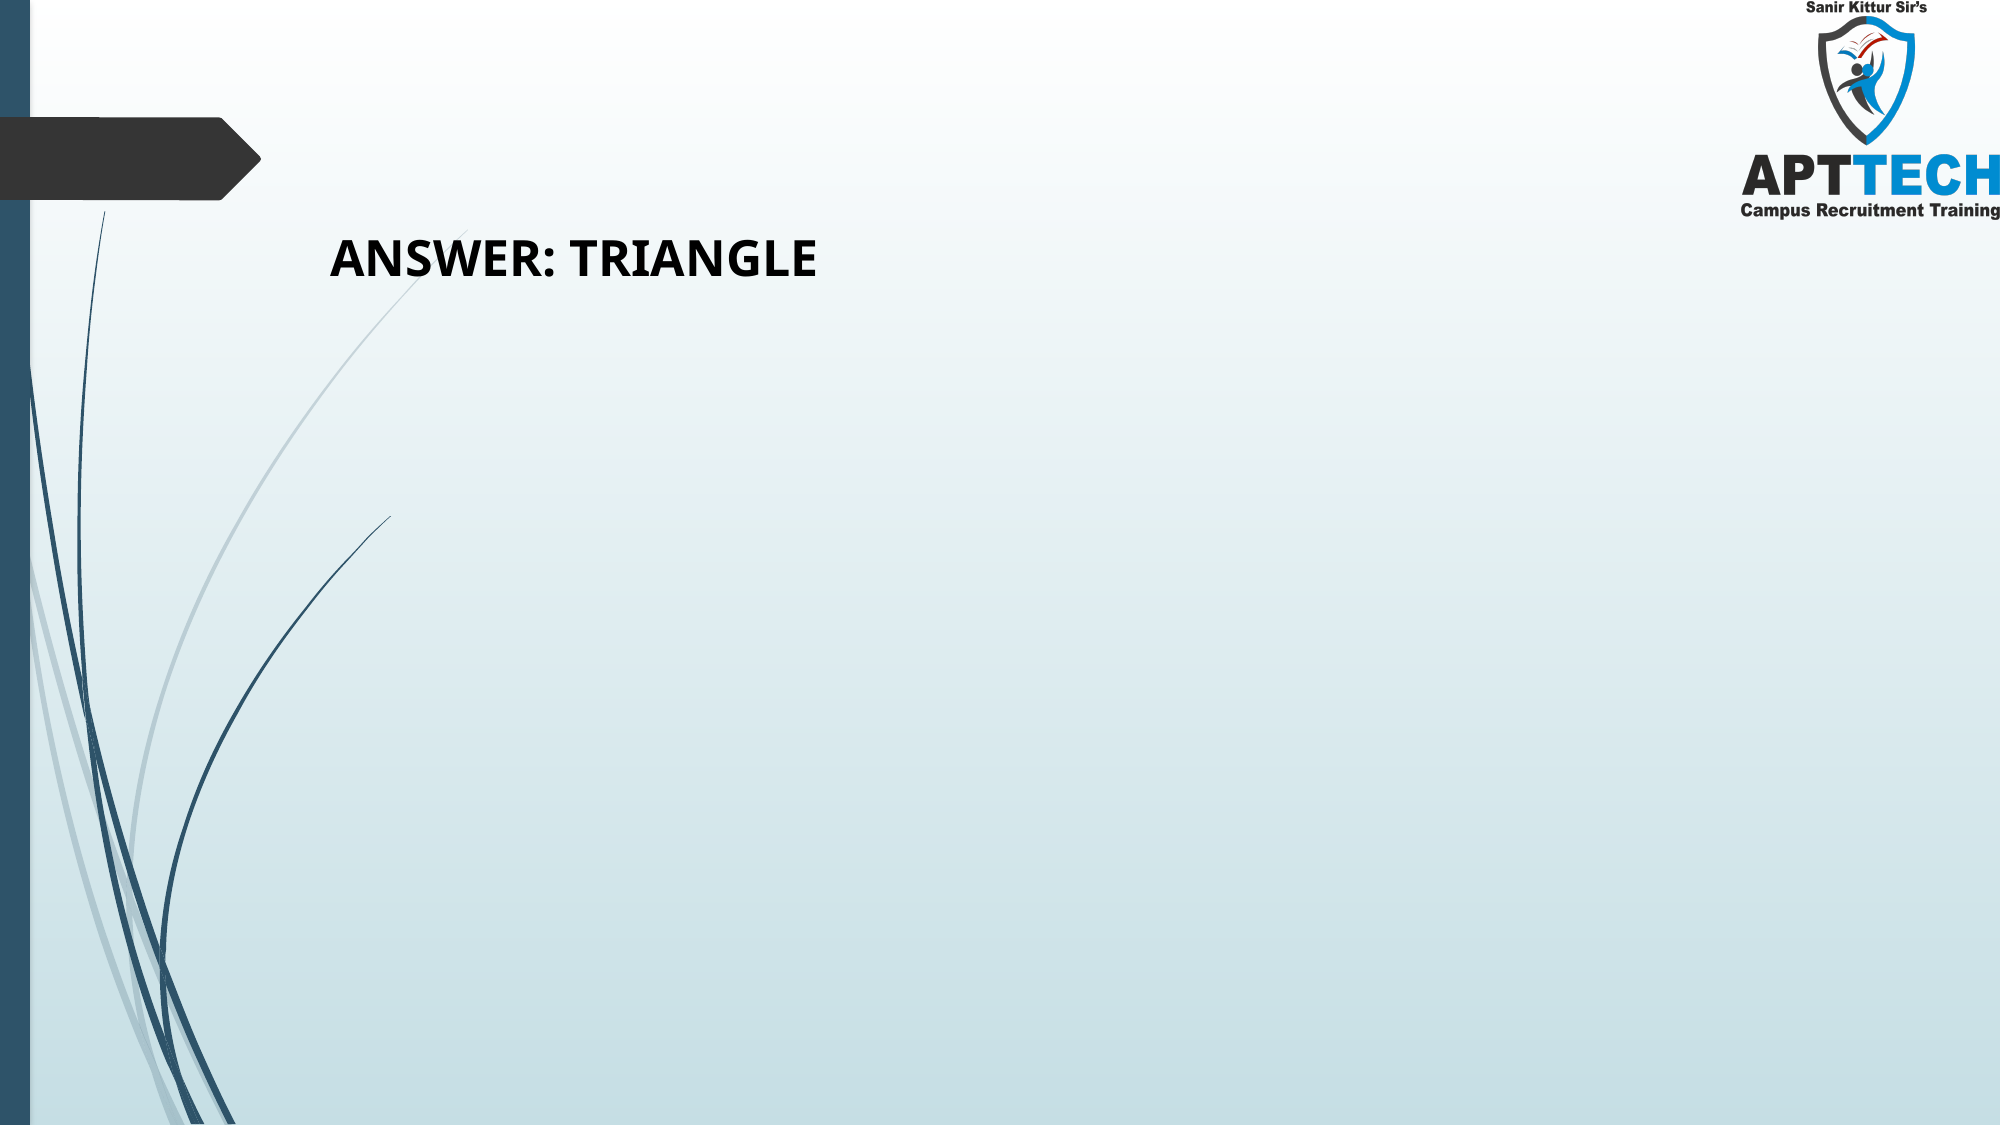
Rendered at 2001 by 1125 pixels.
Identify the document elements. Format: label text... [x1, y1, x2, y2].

picture [1740, 1, 2000, 220]
text_box ANSWER: TRIANGLE [315, 219, 834, 295]
